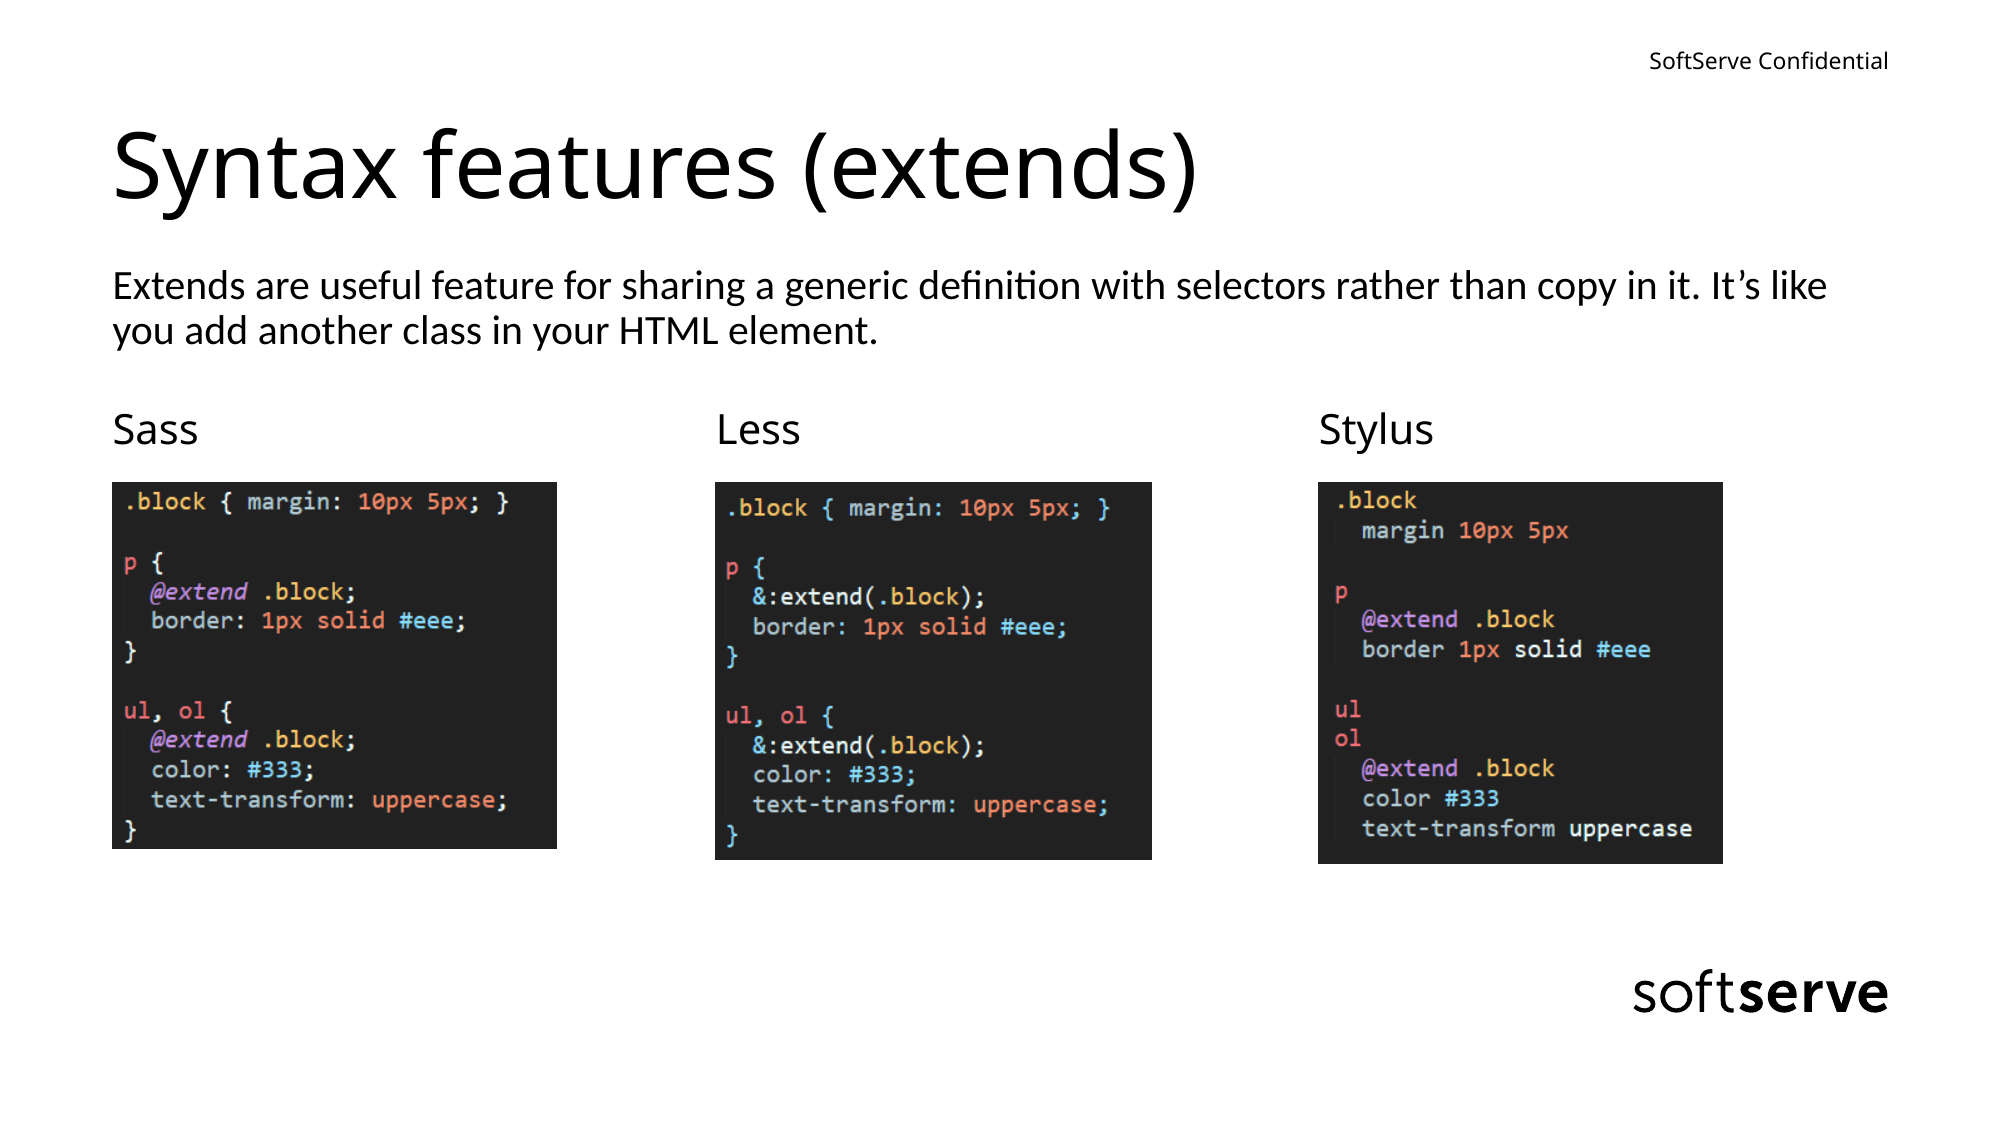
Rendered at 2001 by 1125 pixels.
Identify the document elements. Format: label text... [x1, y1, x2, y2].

list Stylus [1318, 395, 1888, 995]
picture [112, 482, 557, 849]
title Syntax features (extends) Extends are useful feature for sharing a generic definition with selectors rather than copy in it. It’s like you add another class in your HTML element. [112, 112, 1888, 225]
list Less [715, 395, 1285, 995]
picture [715, 482, 1152, 860]
list Sass [112, 395, 682, 995]
picture [1318, 482, 1723, 864]
